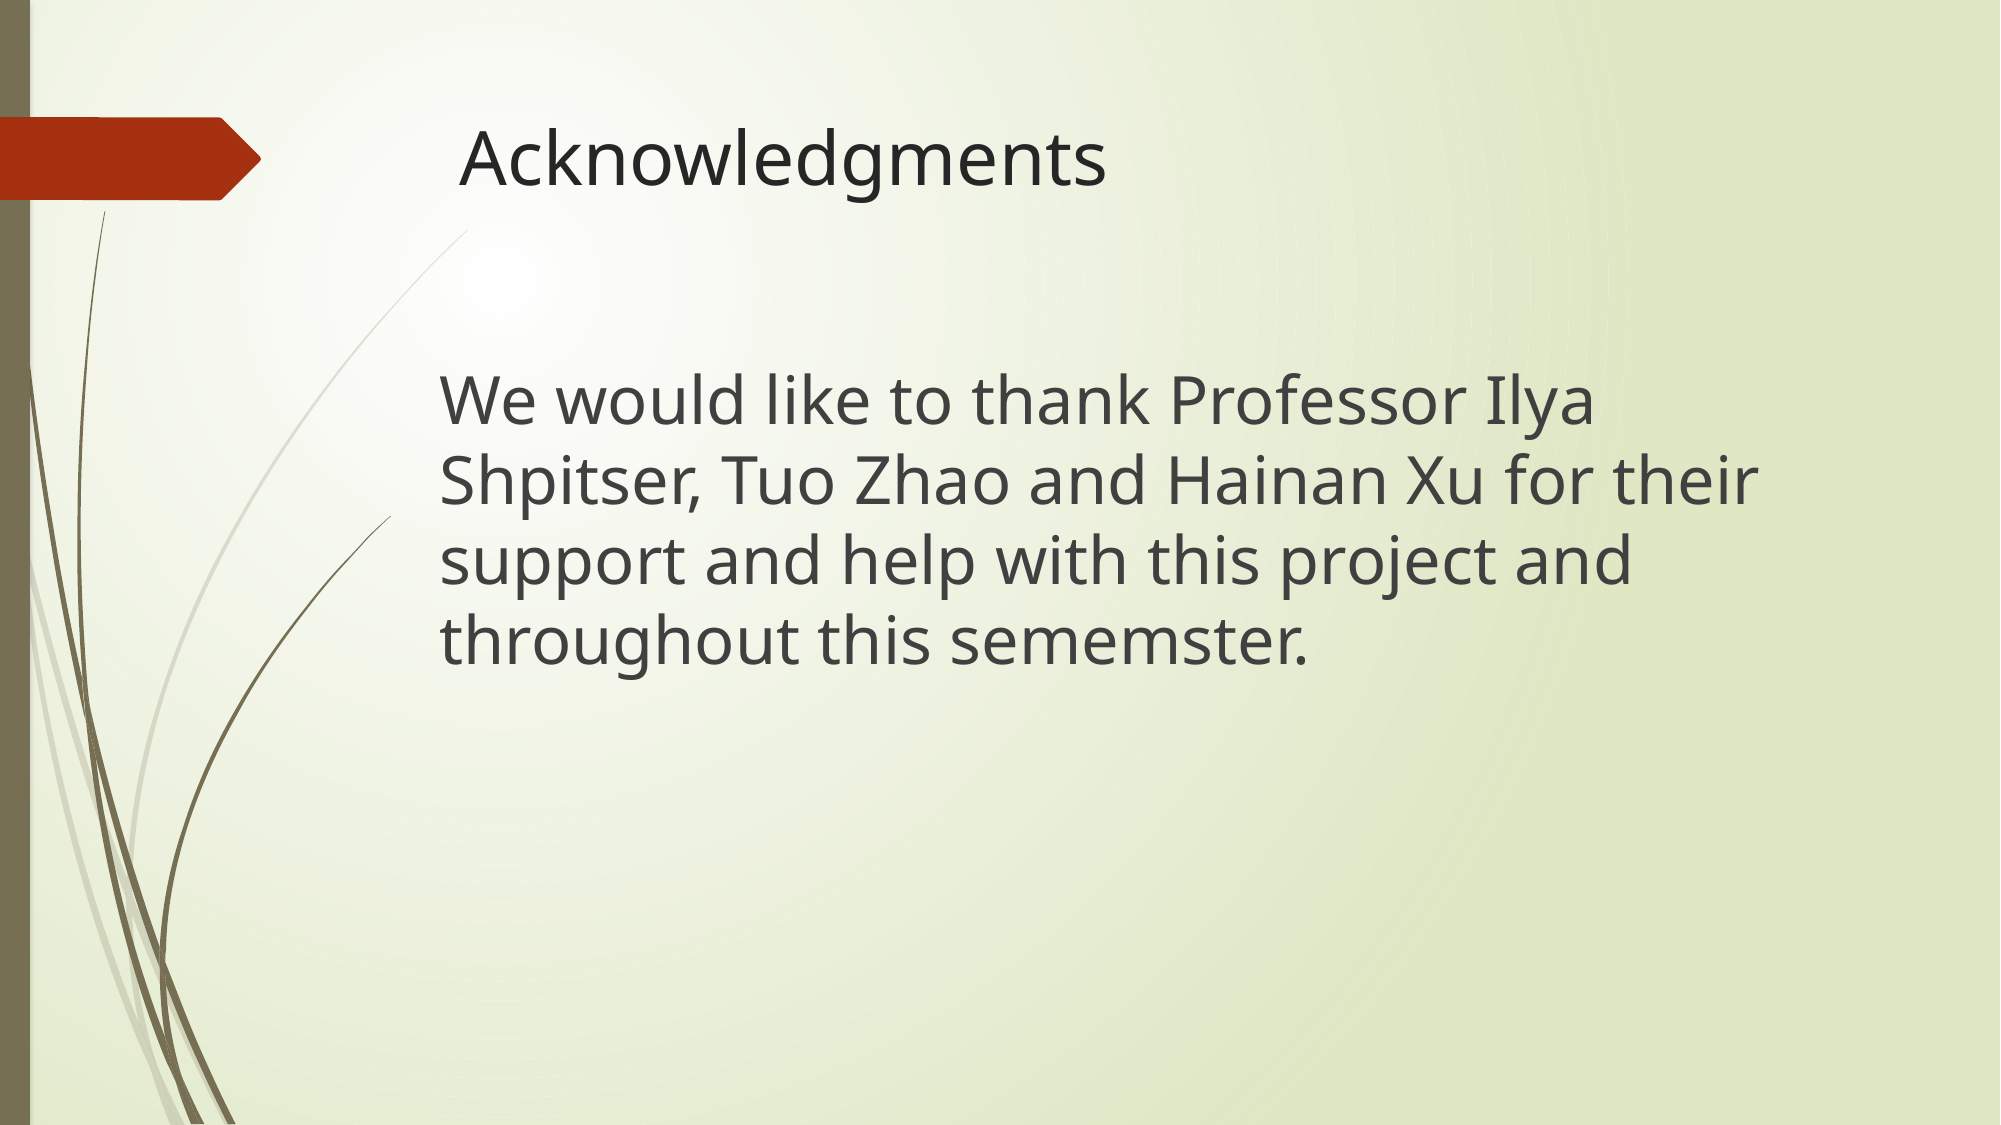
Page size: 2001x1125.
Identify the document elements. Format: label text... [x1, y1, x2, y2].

list We would like to thank Professor Ilya Shpitser, Tuo Zhao and Hainan Xu for their support and help with this project and throughout this sememster. [424, 350, 1888, 970]
title Acknowledgments [425, 102, 1888, 313]
